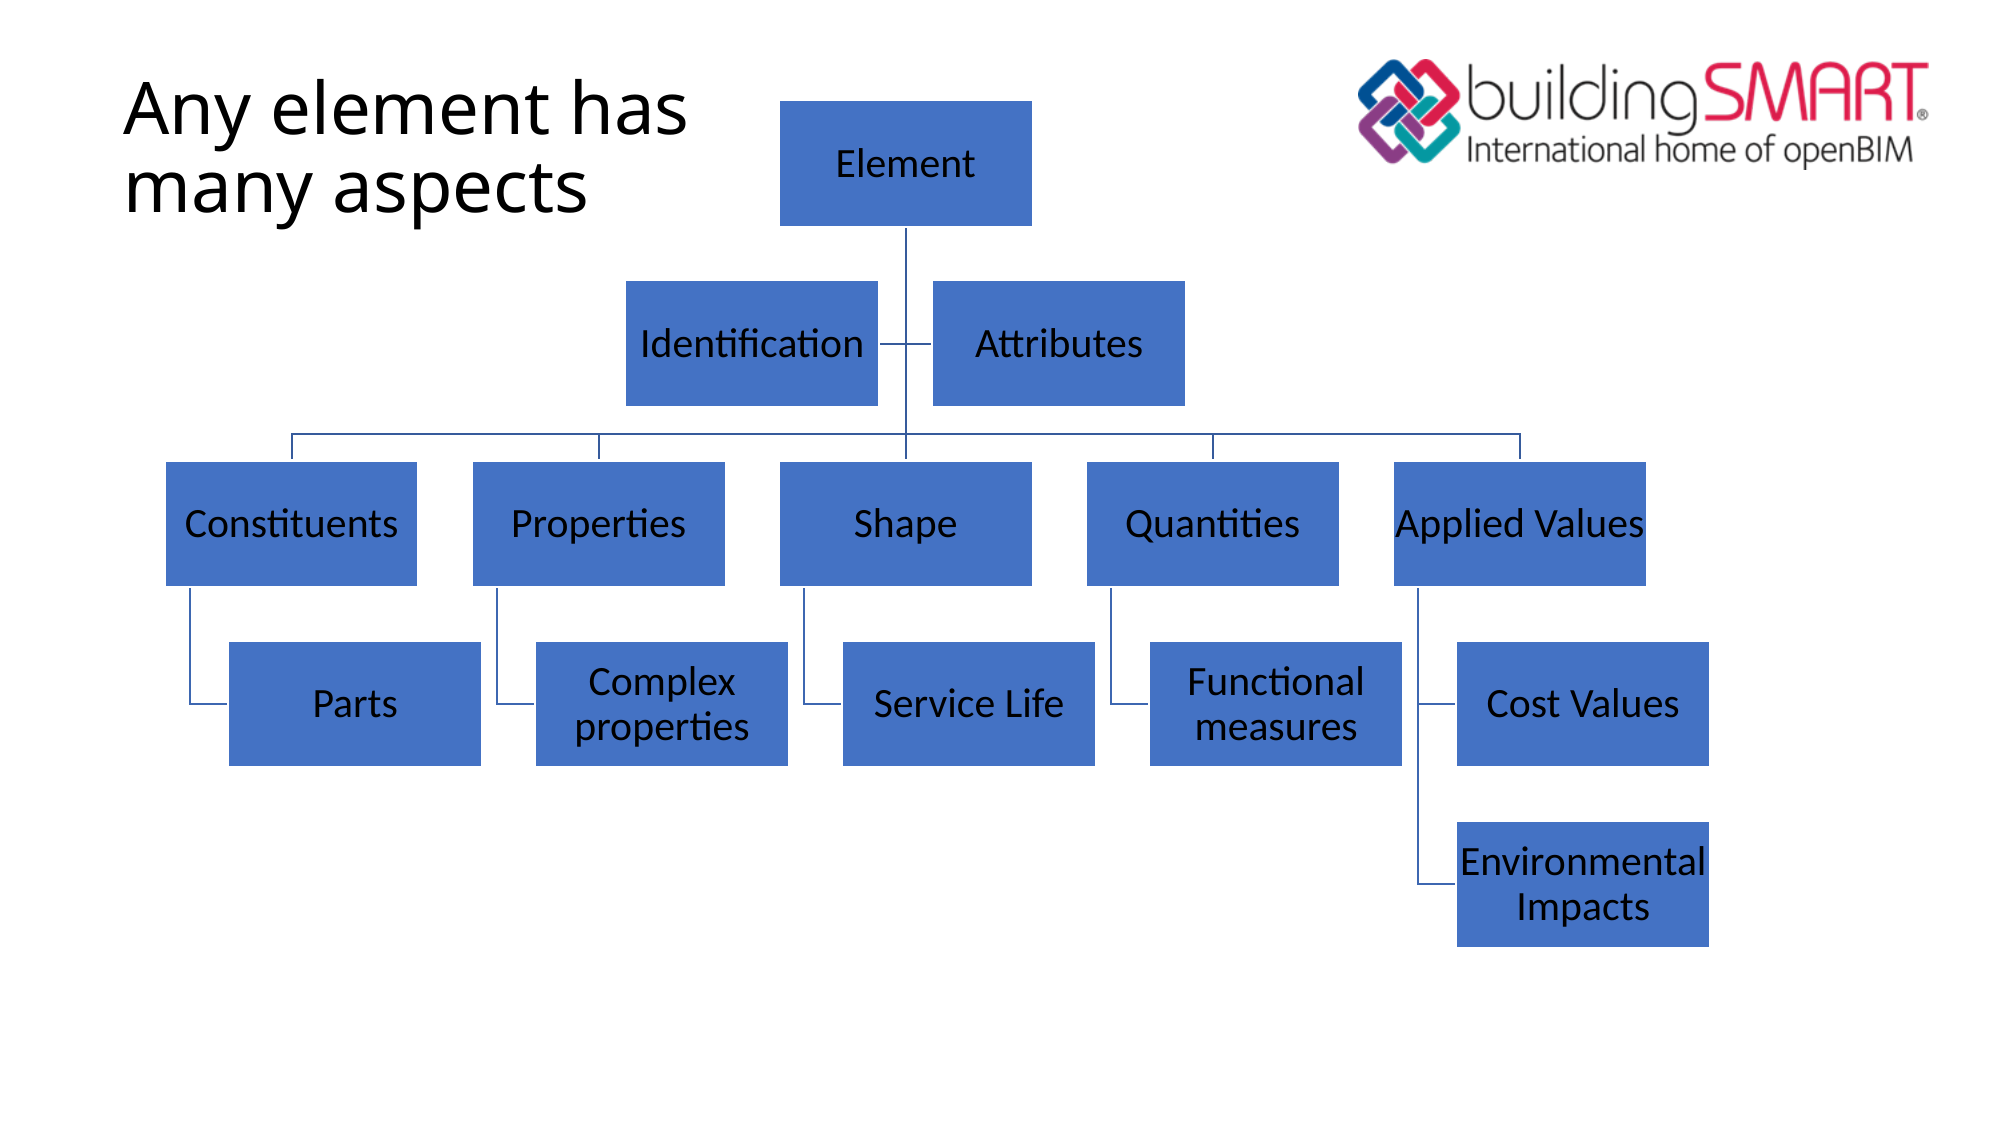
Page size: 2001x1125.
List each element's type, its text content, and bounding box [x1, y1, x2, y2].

picture [1358, 59, 1929, 170]
title Any element has many aspects [108, 53, 164, 247]
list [164, 15, 1711, 1032]
